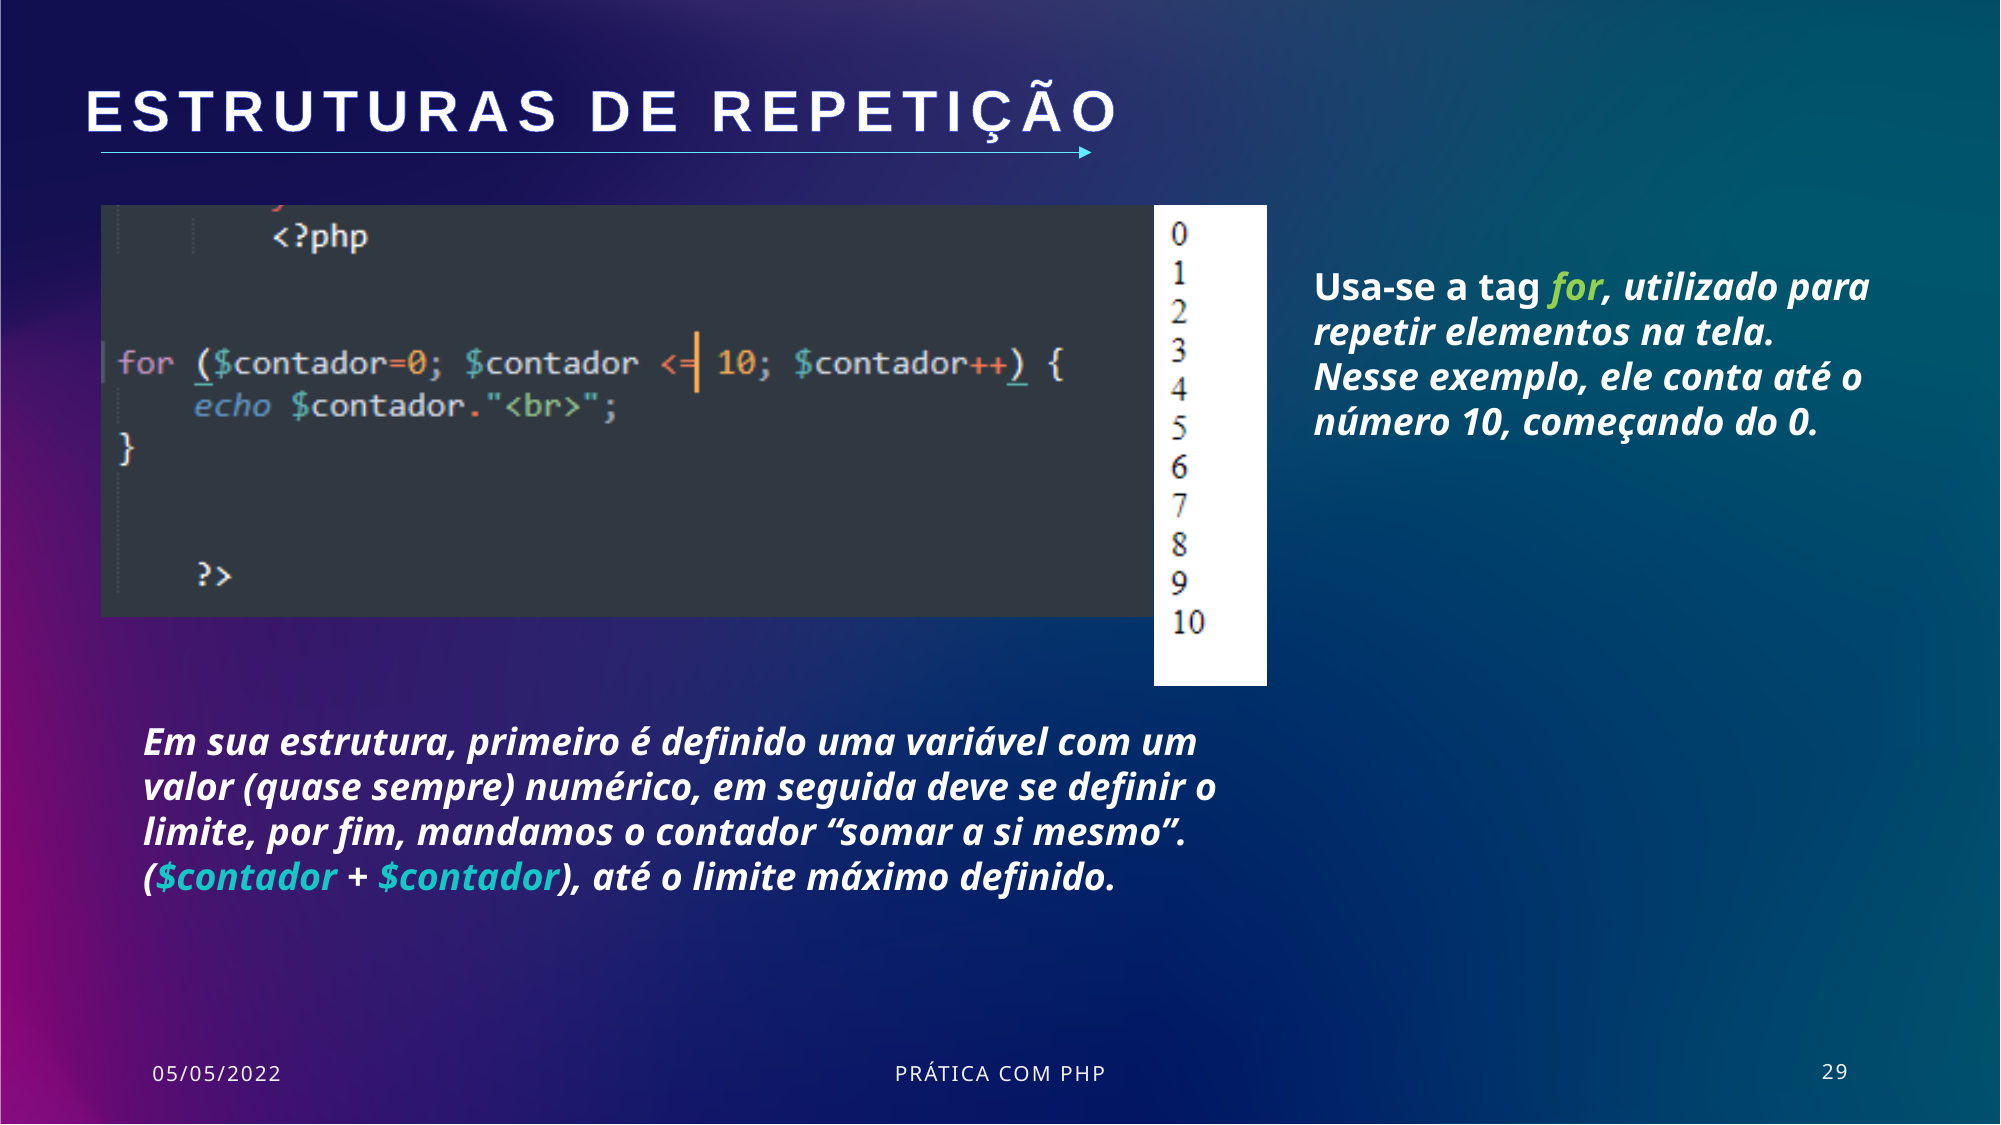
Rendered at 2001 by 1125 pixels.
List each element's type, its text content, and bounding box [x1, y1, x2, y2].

slide_number 29 [1412, 1042, 1863, 1103]
text_box Em sua estrutura, primeiro é definido uma variável com um valor (quase sempre) numérico, em seguida deve se definir o limite, por fim, mandamos o contador “somar a si mesmo”. ($contador + $contador), até o limite máximo definido. [128, 710, 1246, 906]
title ESTRUTURAS DE rEPETIÇÃO [0, 47, 1338, 152]
footer Prática com php [662, 1042, 1338, 1103]
picture [0, 0, 1644, 151]
picture [0, 152, 1913, 1125]
text_box Usa-se a tag for, utilizado para repetir elementos na tela. Nesse exemplo, ele conta até o número 10, começando do 0. [1298, 255, 1948, 541]
text_box [85, 151, 1915, 288]
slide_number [137, 1042, 588, 1103]
